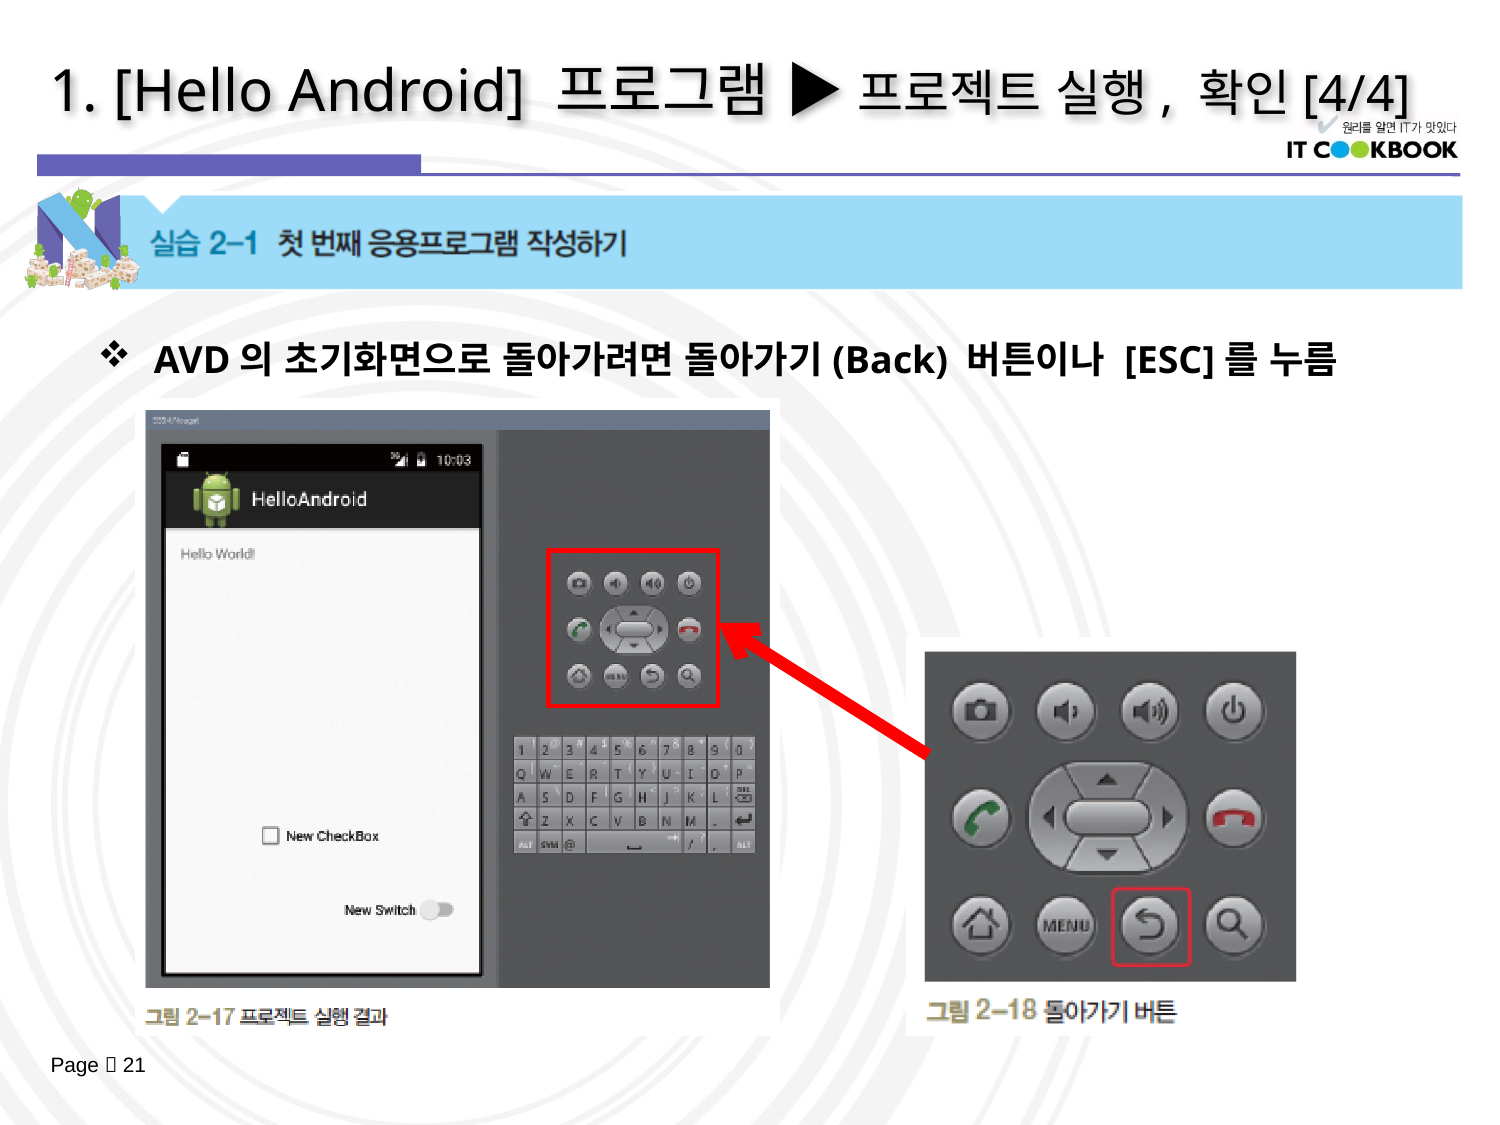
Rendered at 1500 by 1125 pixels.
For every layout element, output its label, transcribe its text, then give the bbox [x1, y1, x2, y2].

picture [0, 35, 1500, 1125]
list AVD의 초기화면으로 돌아가려면 돌아가기(Back) 버튼이나 [ESC]를 누름 [54, 335, 1500, 1051]
picture [905, 637, 1315, 1036]
picture [135, 398, 780, 1036]
title 1. [Hello Android] 프로그램 ▶ 프로젝트 실행, 확인[4/4] [48, 53, 1448, 161]
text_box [717, 622, 929, 756]
